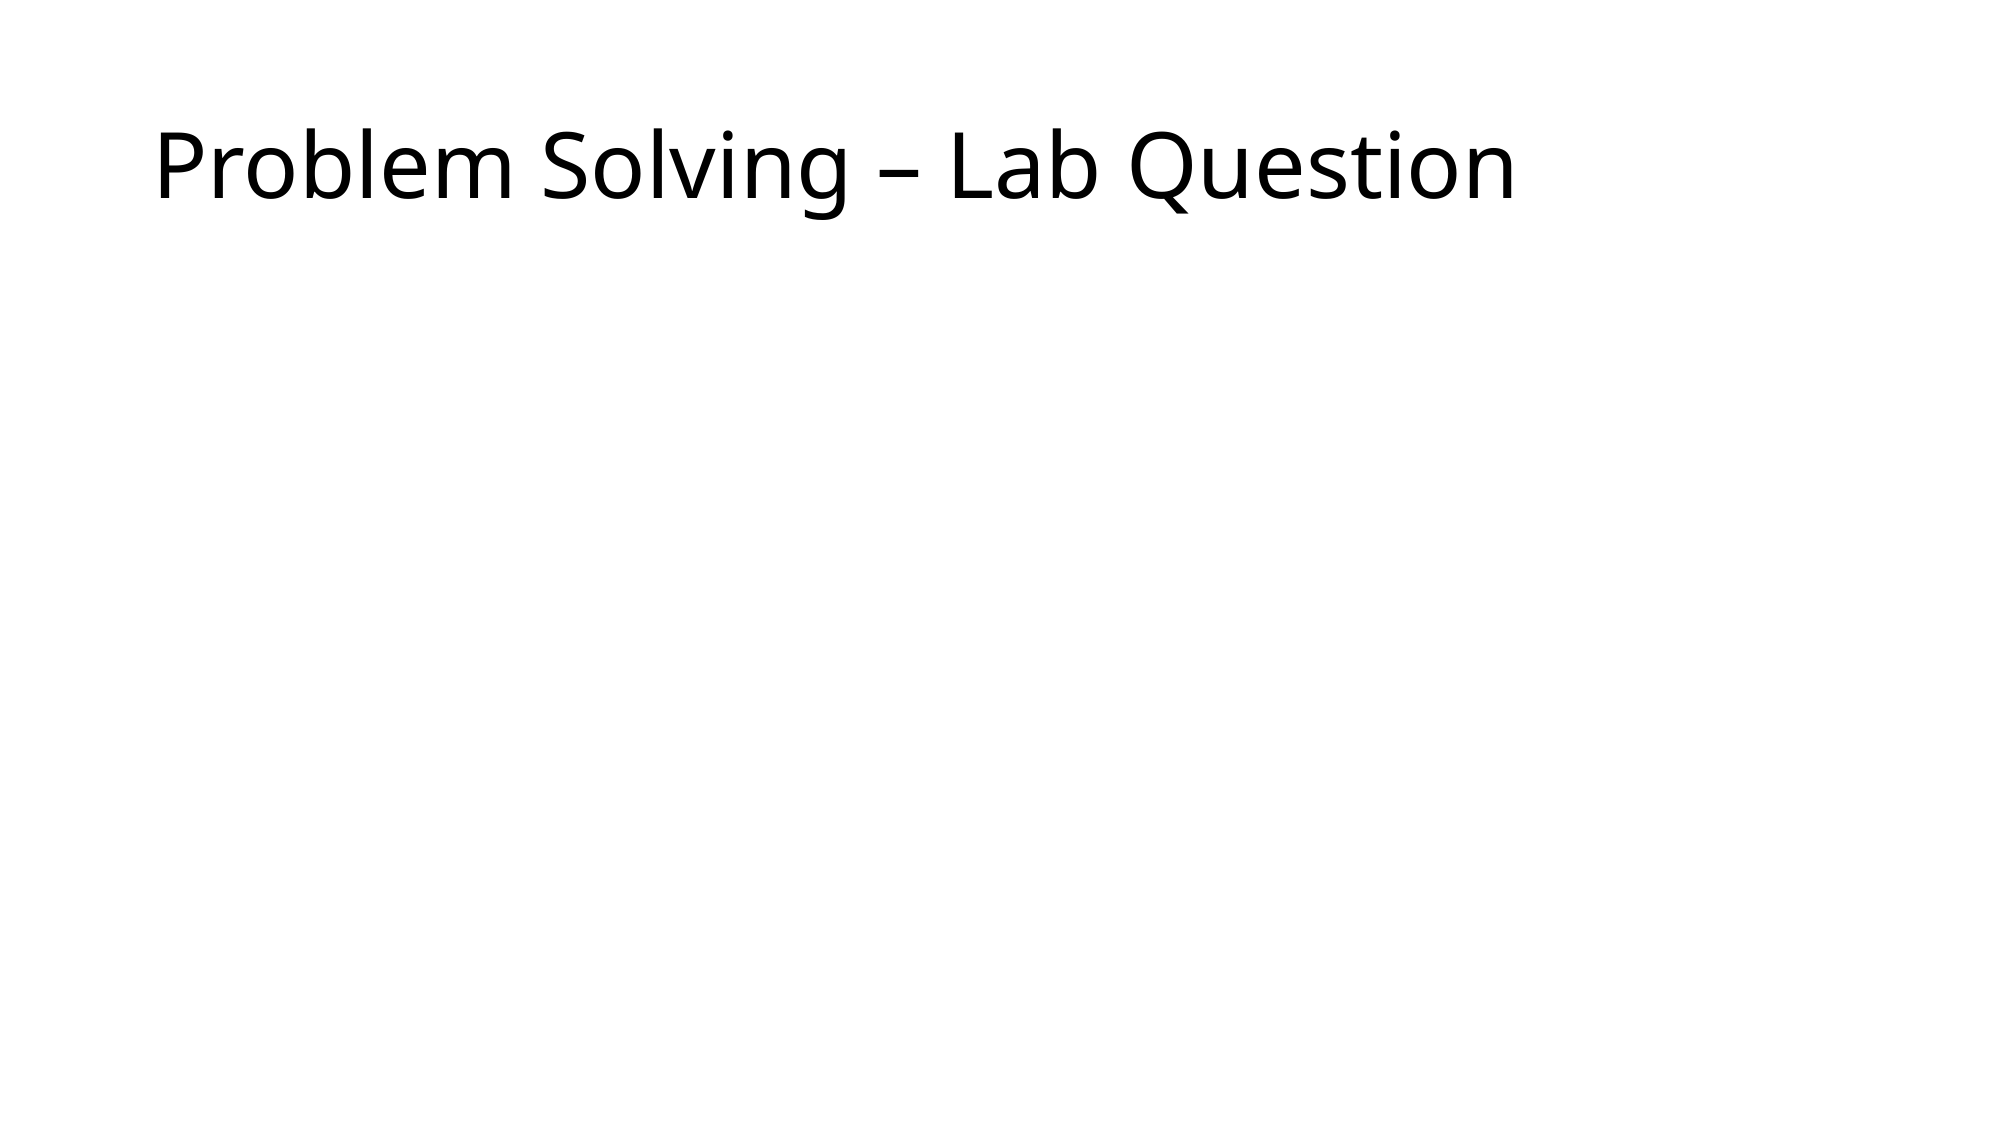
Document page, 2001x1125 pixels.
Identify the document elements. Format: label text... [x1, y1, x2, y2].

title Problem Solving – Lab Question [137, 59, 1863, 278]
